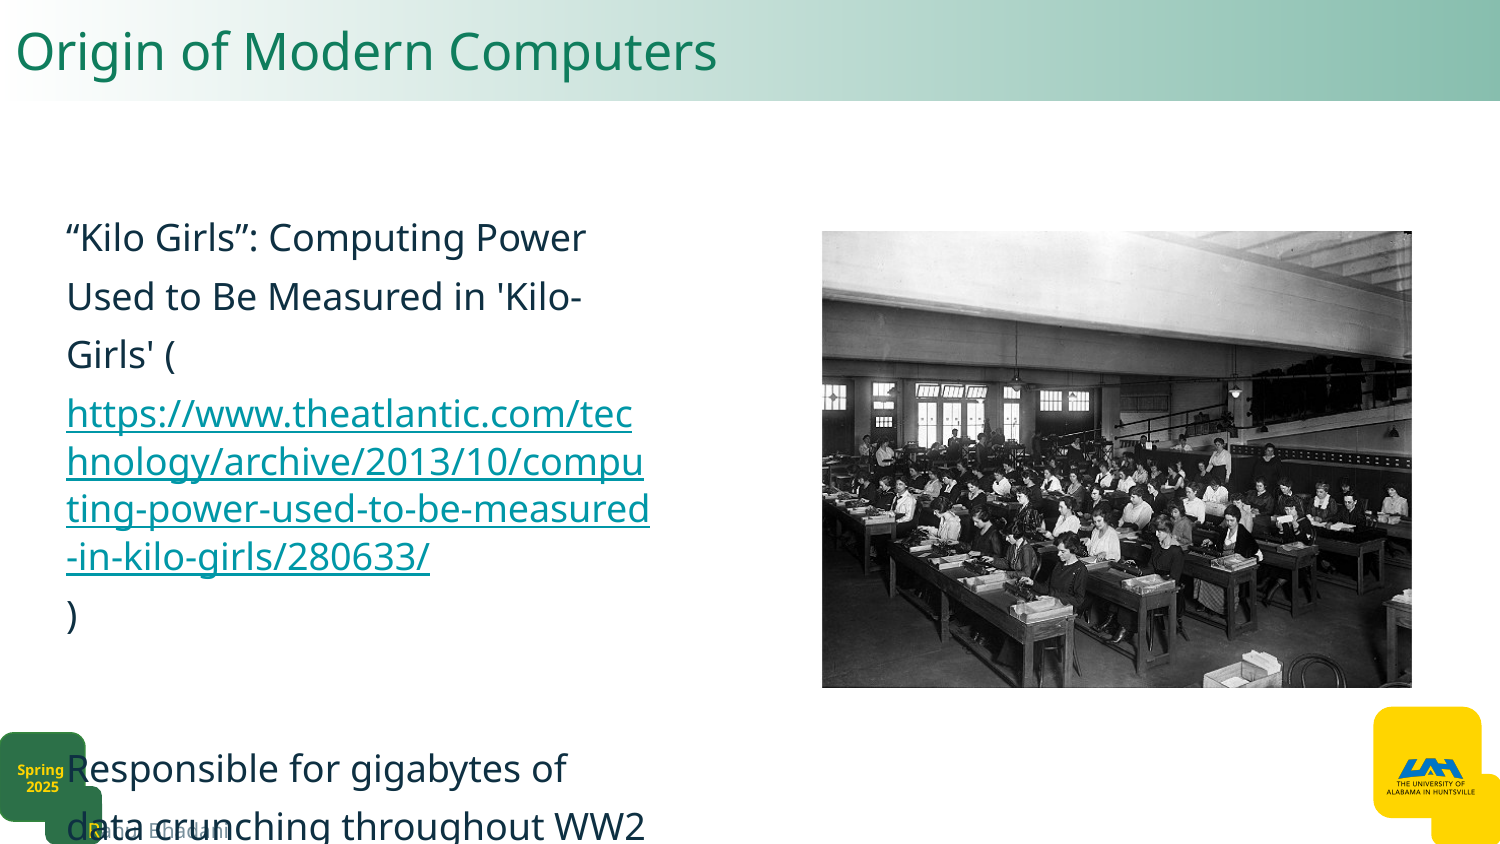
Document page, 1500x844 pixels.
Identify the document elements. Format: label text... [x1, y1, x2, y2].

picture [811, 230, 1421, 688]
list “Kilo Girls”: Computing Power Used to Be Measured in 'Kilo-Girls' (https://www.theatlantic.com/technology/archive/2013/10/computing-power-used-to-be-measured-in-kilo-girls/280633/) Responsible for gigabytes of data crunching throughout WW2 [51, 189, 668, 750]
picture [1386, 758, 1475, 795]
title Origin of Modern Computers [0, 0, 1500, 101]
